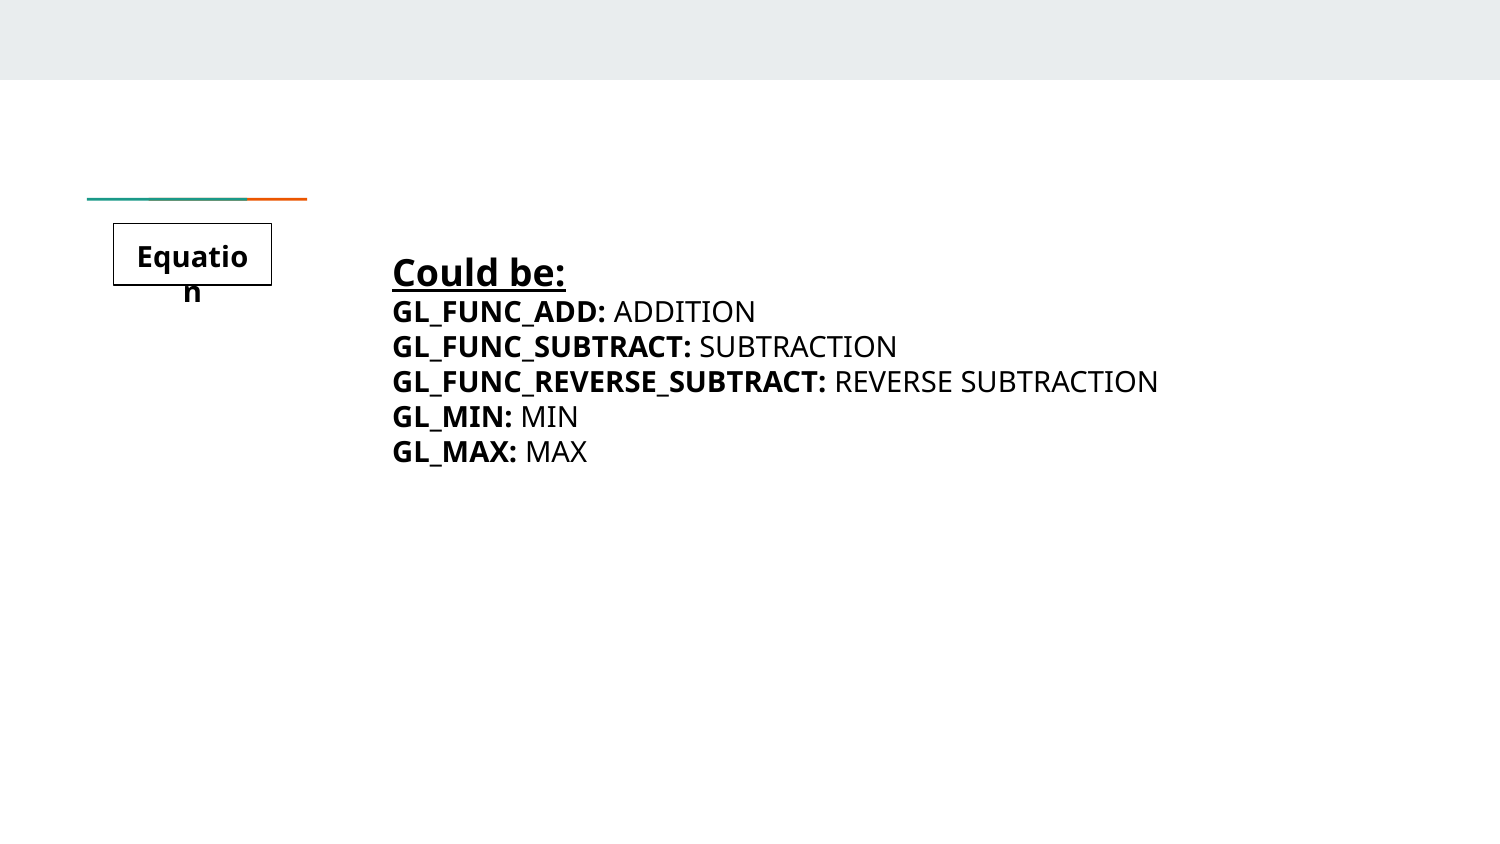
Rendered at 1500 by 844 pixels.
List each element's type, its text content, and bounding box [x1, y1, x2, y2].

text_box Equation [113, 223, 272, 285]
text_box Could be: GL_FUNC_ADD: ADDITION GL_FUNC_SUBTRACT: SUBTRACTION GL_FUNC_REVERSE_SUBTRACT: REVERSE SUBTRACTION GL_MIN: MIN GL_MAX: MAX [377, 233, 1431, 798]
